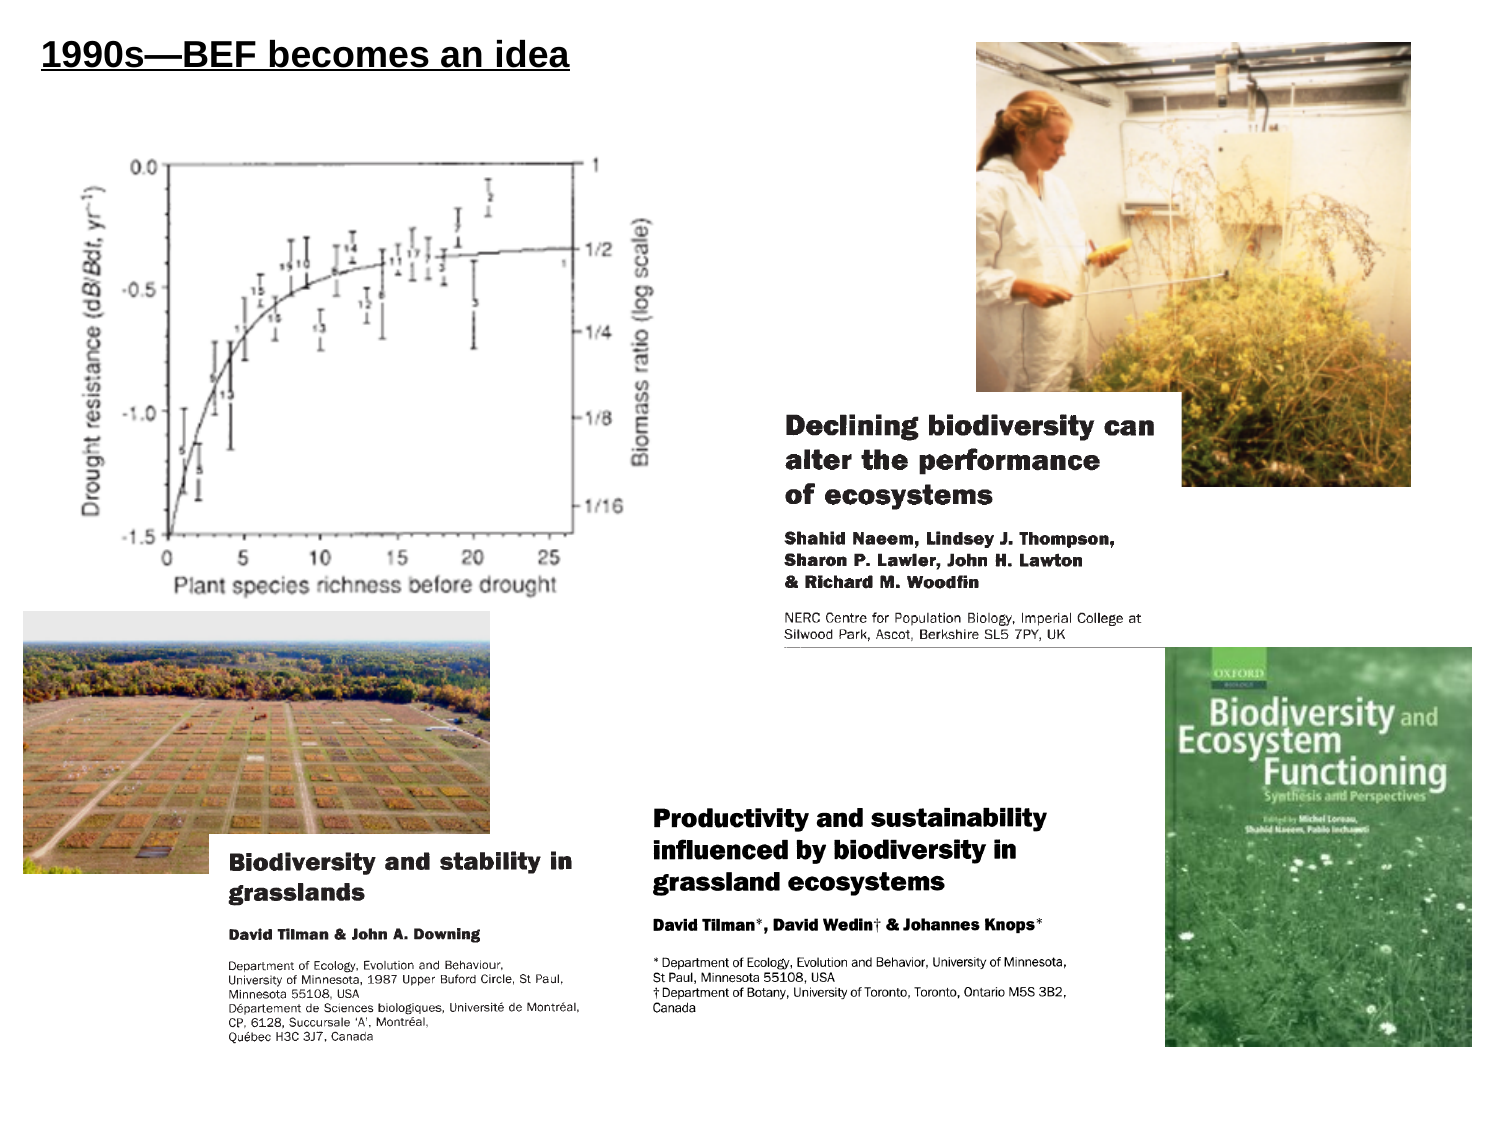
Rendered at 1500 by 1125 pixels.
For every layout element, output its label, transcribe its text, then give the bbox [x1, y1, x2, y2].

picture [619, 787, 1077, 1027]
picture [748, 41, 1472, 1047]
picture [21, 125, 717, 1047]
text_box 1990s—BEF becomes an idea [25, 22, 585, 83]
